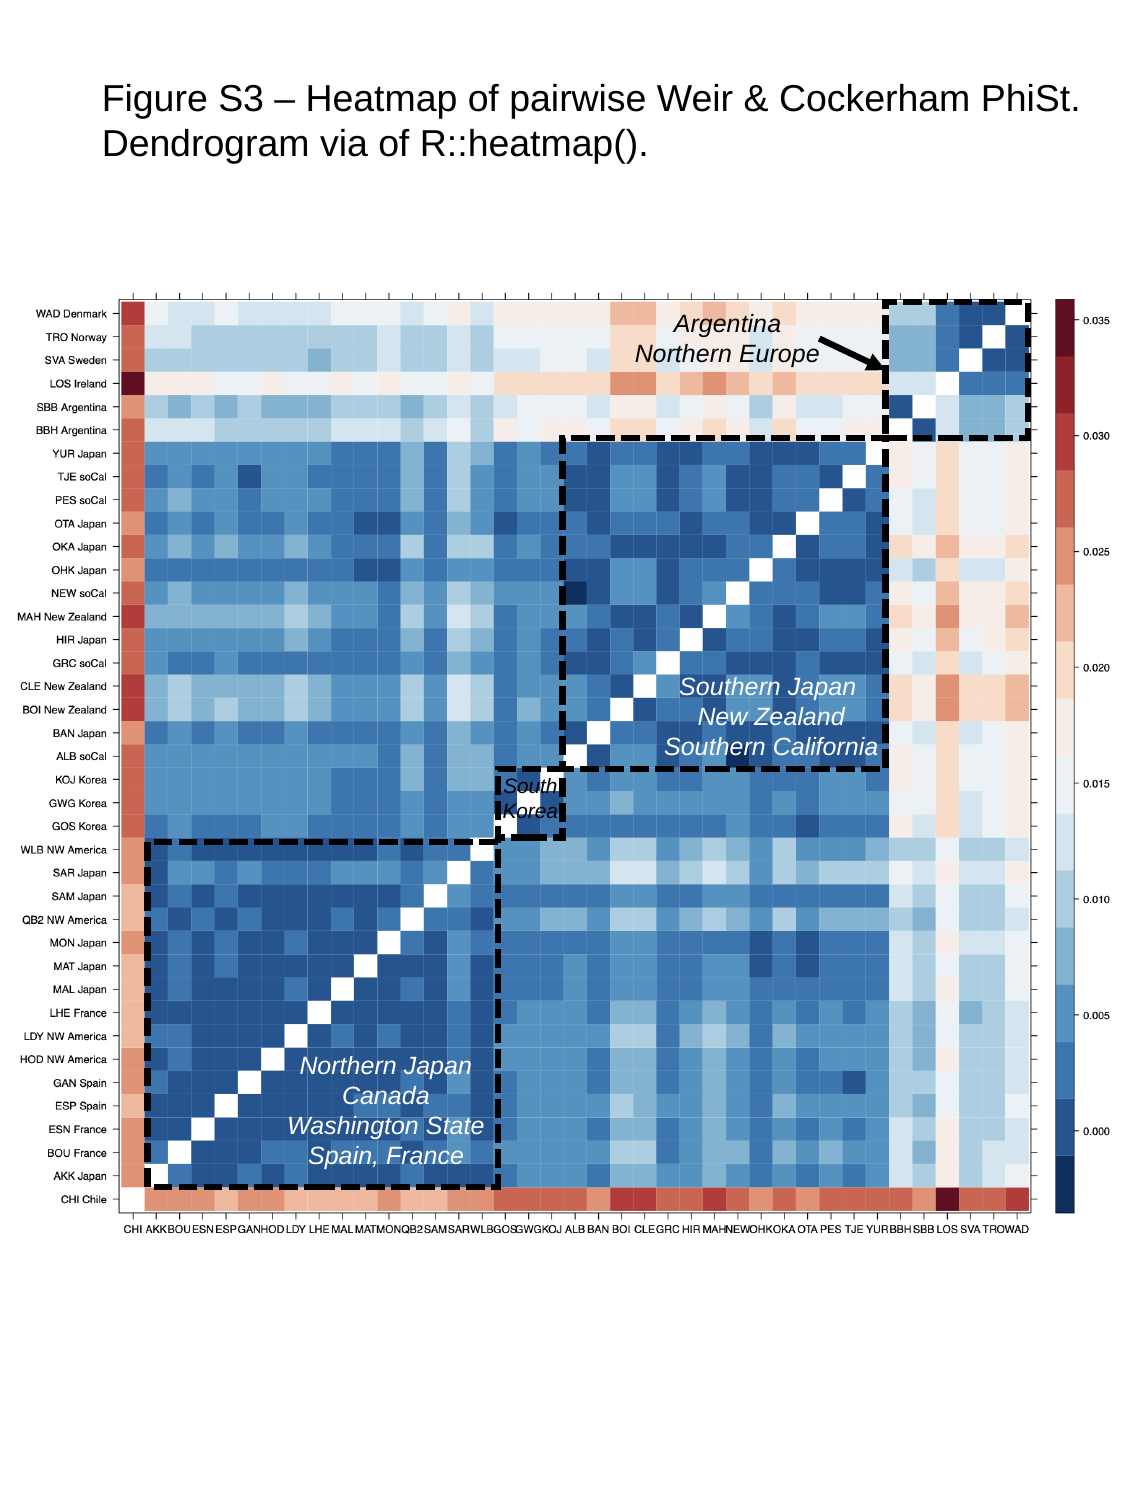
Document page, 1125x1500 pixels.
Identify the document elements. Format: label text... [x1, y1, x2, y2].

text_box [819, 338, 886, 371]
text_box Figure S3 – Heatmap of pairwise Weir & Cockerham PhiSt. Dendrogram via of R::heatmap(). [87, 66, 1100, 171]
picture [0, 270, 1125, 1247]
